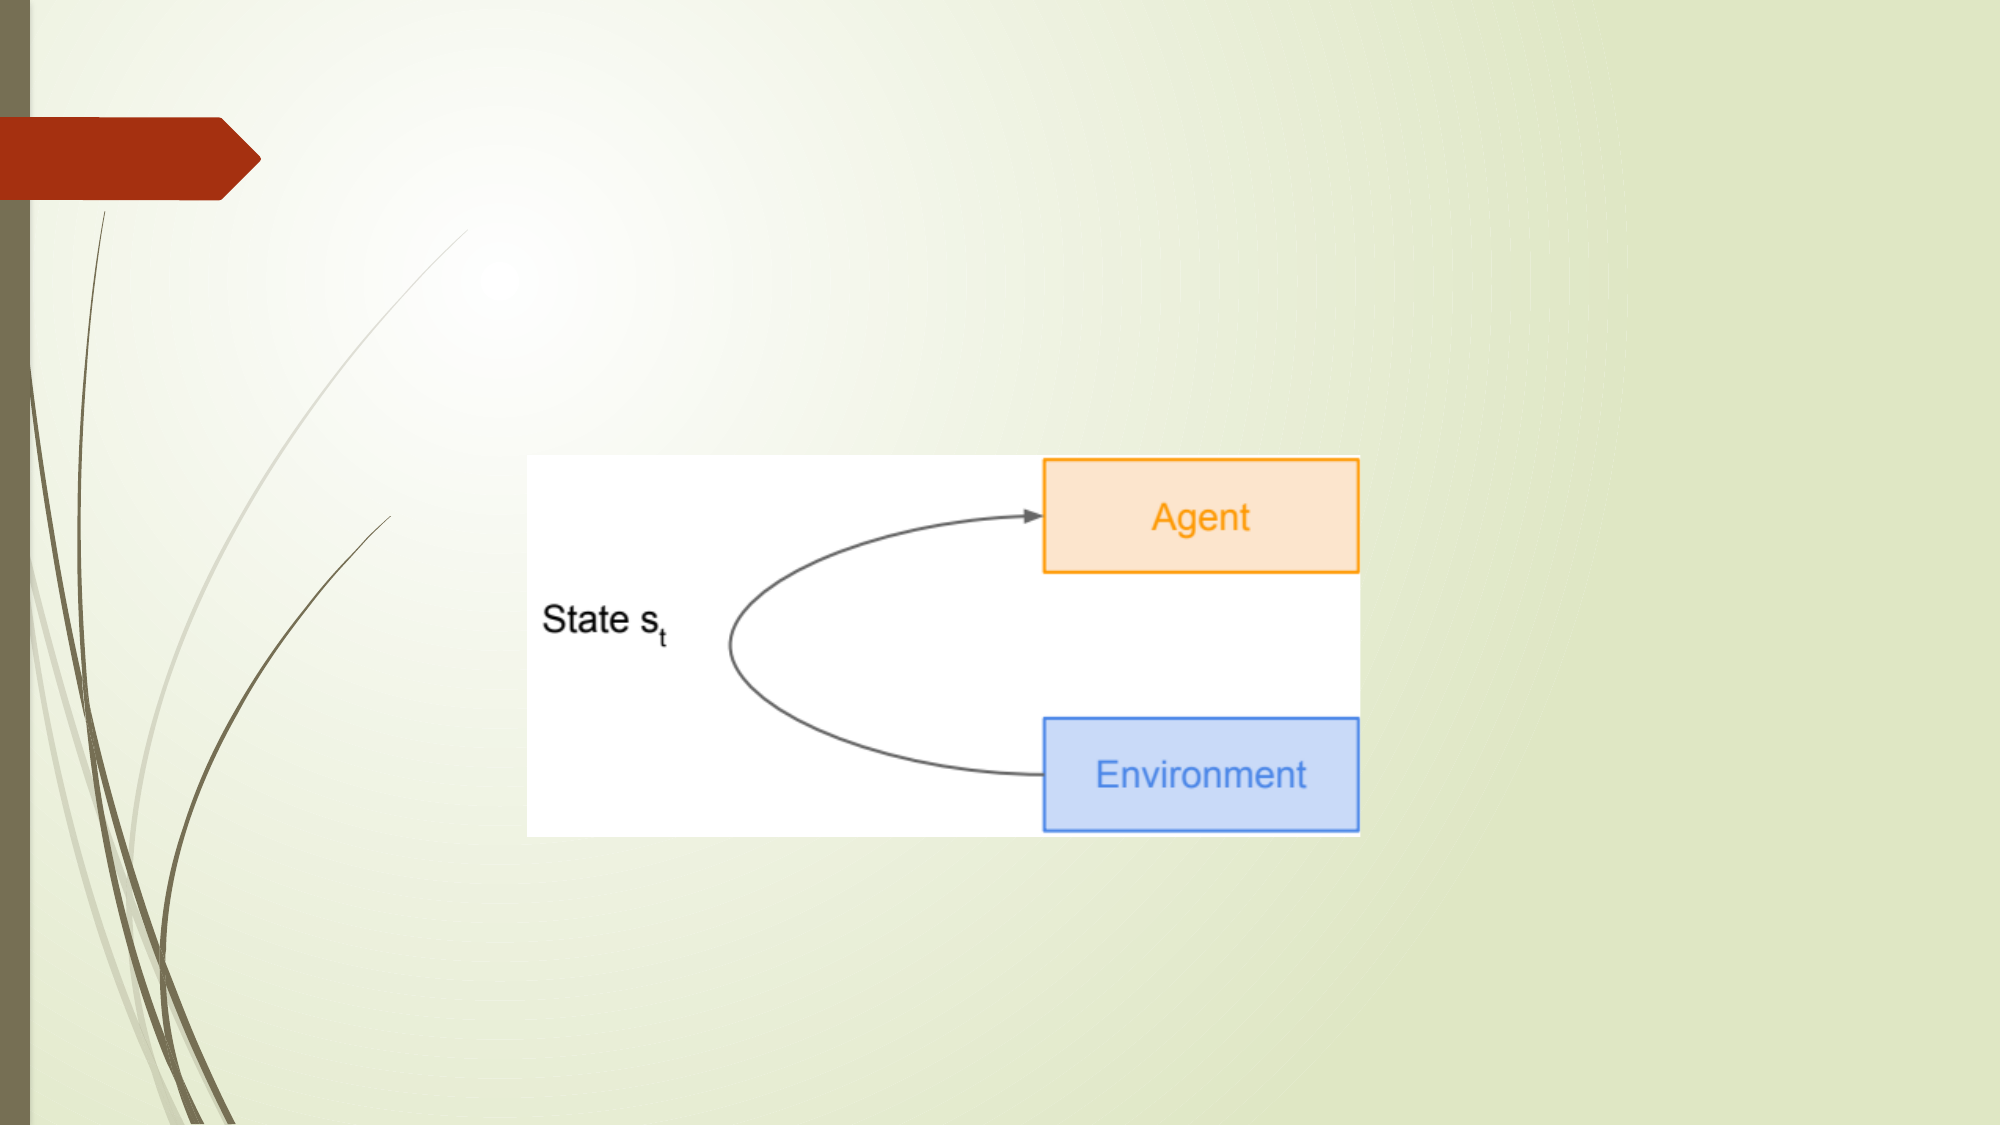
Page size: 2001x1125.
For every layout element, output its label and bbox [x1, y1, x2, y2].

list [526, 454, 1361, 837]
